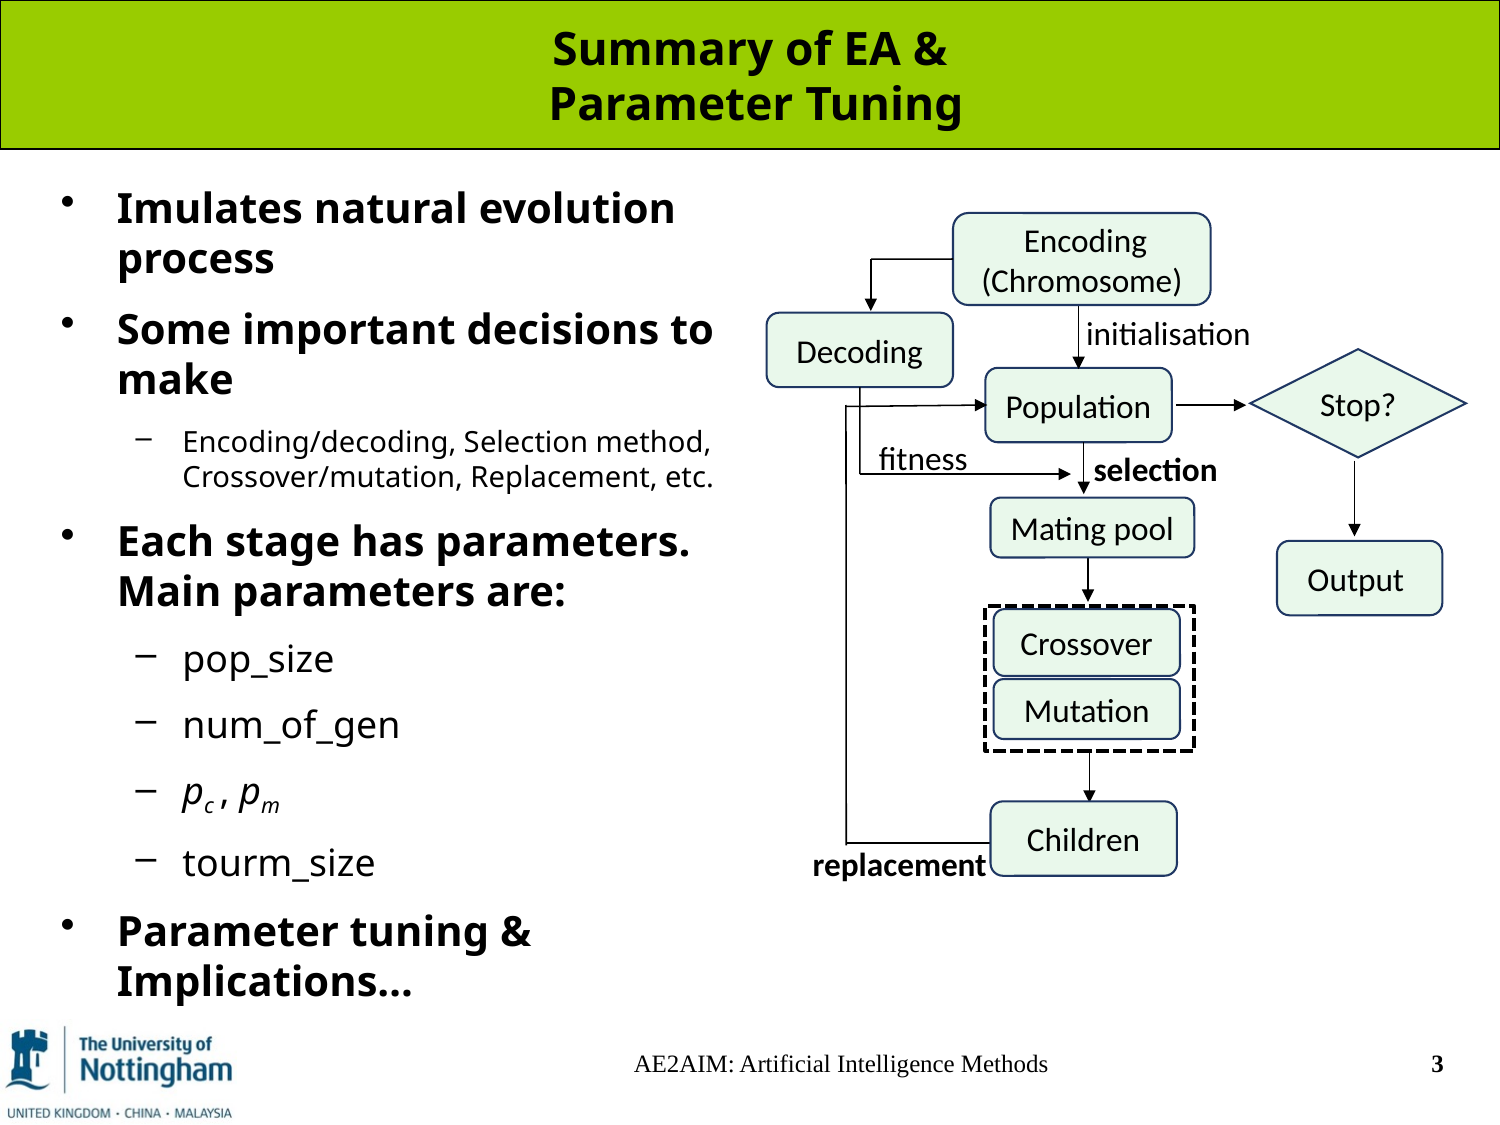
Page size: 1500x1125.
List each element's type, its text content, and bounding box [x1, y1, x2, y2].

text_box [766, 212, 1467, 896]
slide_number 3 [1293, 1039, 1460, 1118]
picture [0, 1019, 237, 1125]
title Summary of EA & Parameter Tuning [41, 11, 1471, 138]
footer AE2AIM: Artificial Intelligence Methods [430, 1039, 1259, 1118]
list Imulates natural evolution process Some important decisions to make Encoding/decoding, Selection method, Crossover/mutation, Replacement, etc. Each stage has parameters. Main parameters are: pop_size num_of_gen pc , pm tourm_size Parameter tuning & Implications… [45, 174, 786, 965]
